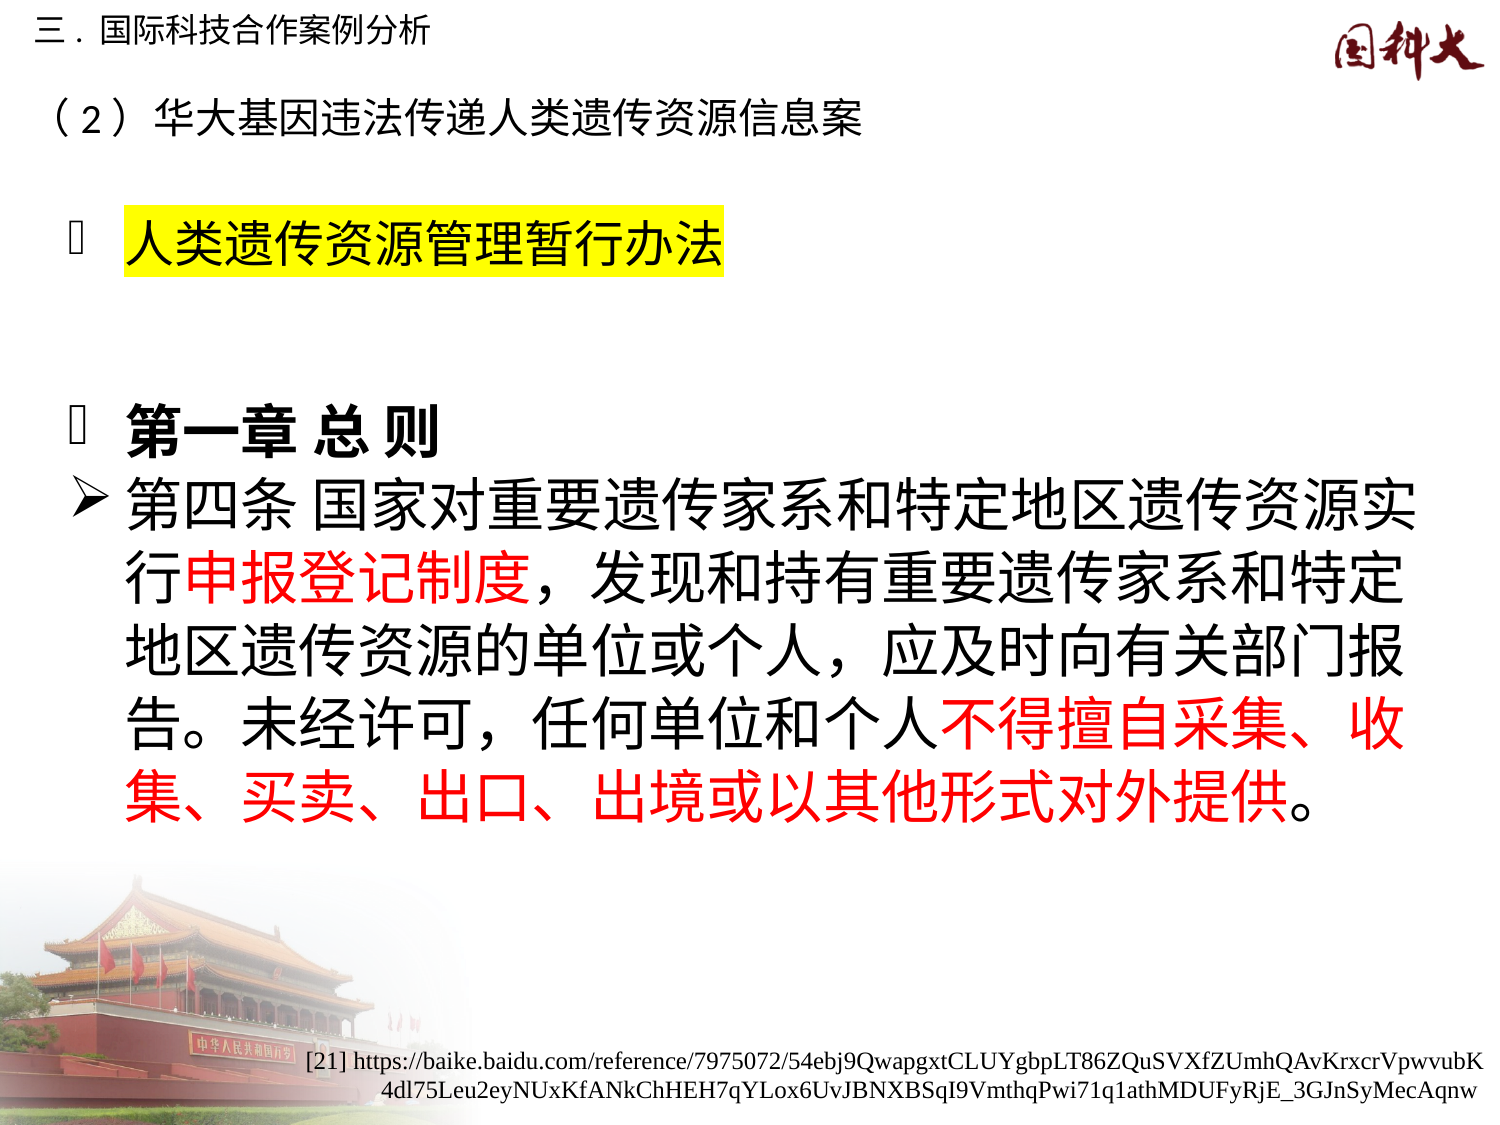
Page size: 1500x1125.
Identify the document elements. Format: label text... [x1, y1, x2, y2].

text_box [13, 1, 1154, 202]
text_box [21] https://baike.baidu.com/reference/7975072/54ebj9QwapgxtCLUYgbpLT86ZQuSVXfZUmhQAvKrxcrVpwvubK 4dl75Leu2eyNUxKfANkChHEH7qYLox6UvJBNXBSqI9VmthqPwi71q1athMDUFyRjE_3GJnSyMecAqnw [200, 1036, 1500, 1112]
picture [0, 855, 481, 1125]
picture [1335, 21, 1485, 81]
text_box 人类遗传资源管理暂行办法 第一章 总 则 第四条 国家对重要遗传家系和特定地区遗传资源实行申报登记制度，发现和持有重要遗传家系和特定地区遗传资源的单位或个人，应及时向有关部门报告。未经许可，任何单位和个人不得擅自采集、收集、买卖、出口、出境或以其他形式对外提供。 [53, 205, 1476, 955]
